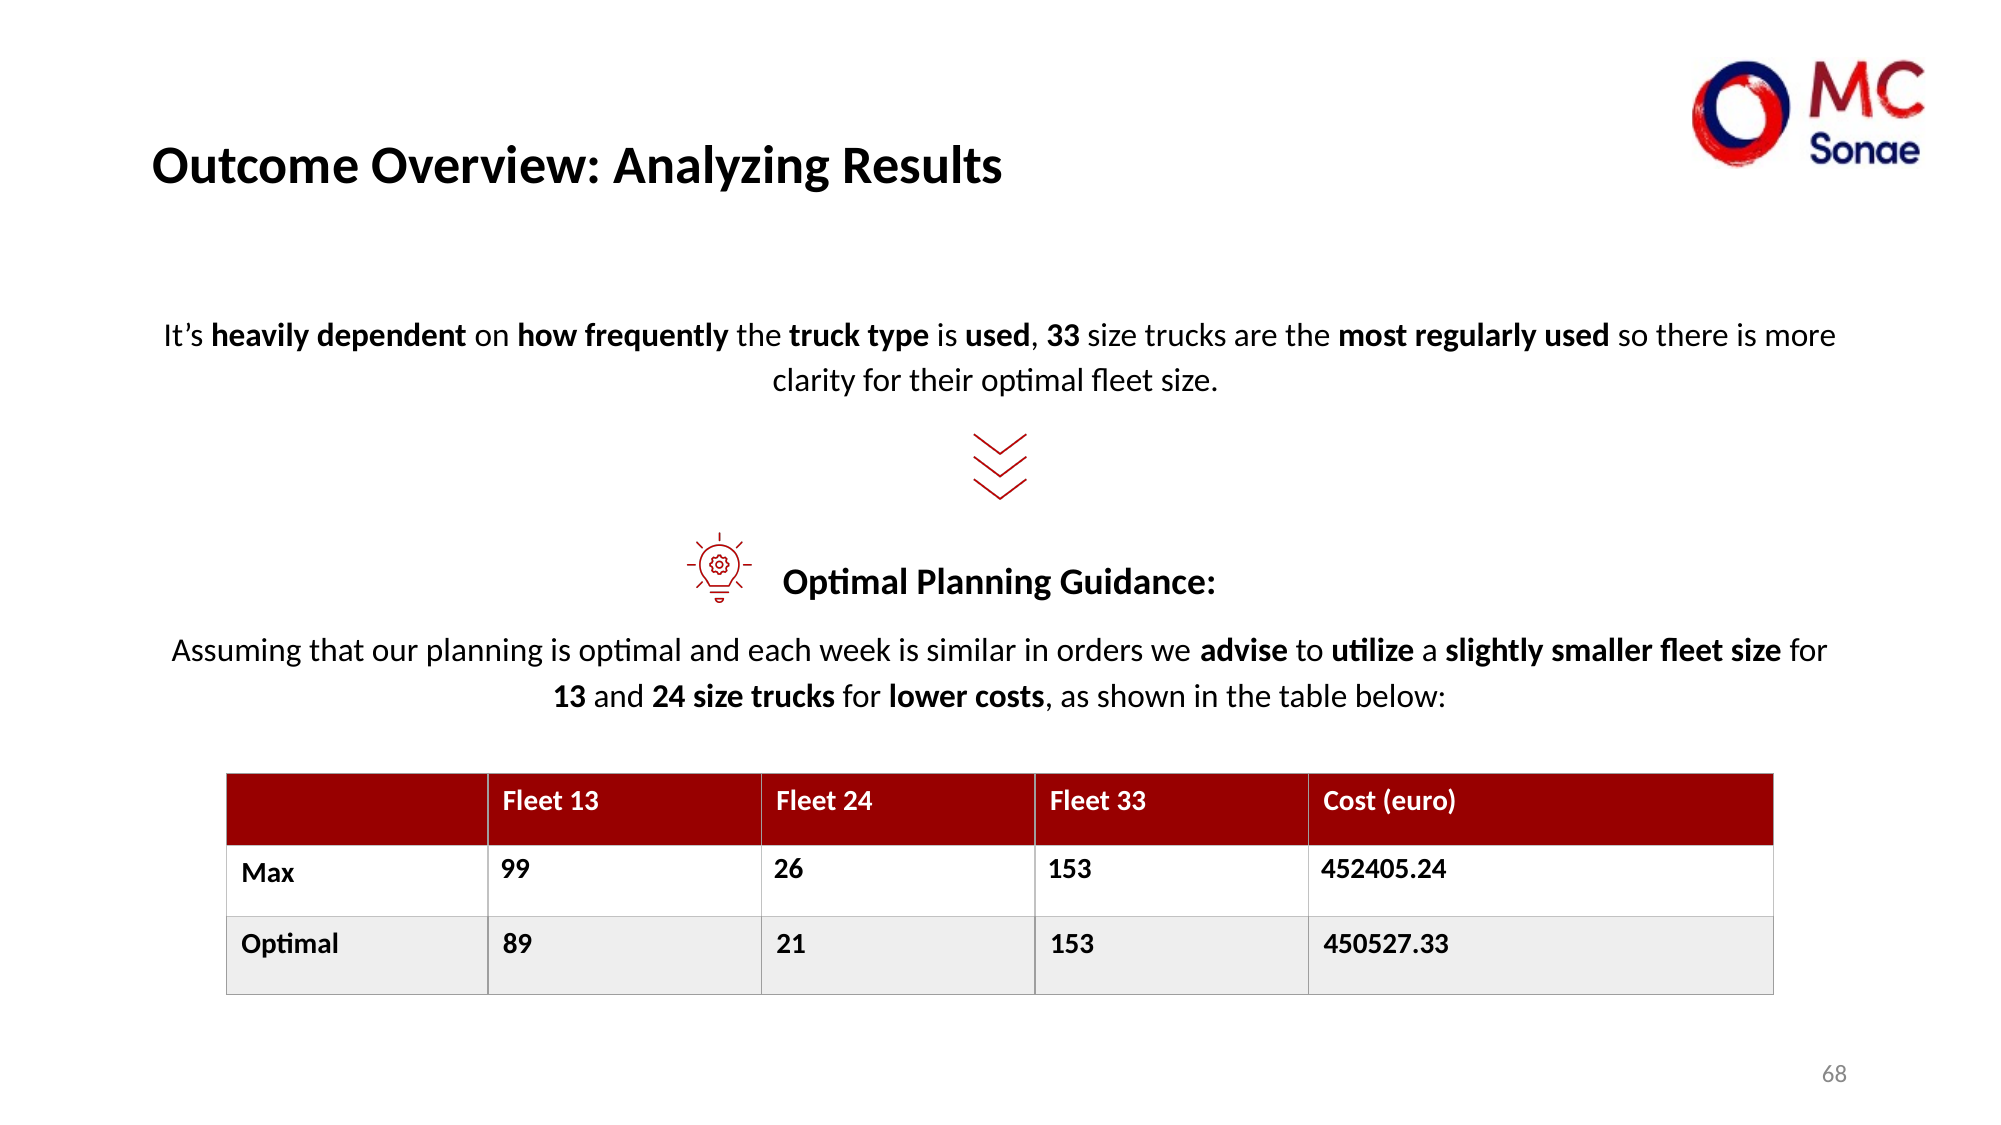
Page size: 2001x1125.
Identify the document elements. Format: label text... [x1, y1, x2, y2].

table_cell 450527.33 [1309, 917, 1773, 994]
text_box Outcome Overview: Analyzing Results [137, 59, 1863, 278]
table_header Fleet 24 [762, 774, 1034, 845]
picture [955, 421, 1045, 511]
table_cell 99 [489, 846, 761, 916]
picture [1691, 57, 1926, 169]
picture [681, 529, 759, 607]
table_header [227, 774, 487, 845]
table_cell 153 [1036, 846, 1308, 916]
table_cell Optimal [227, 917, 487, 994]
slide_number ‹#› [1412, 1042, 1863, 1103]
table_cell 21 [762, 917, 1034, 994]
table_cell 26 [762, 846, 1034, 916]
table_cell Max [227, 846, 487, 916]
text_box Optimal Planning Guidance: Assuming that our planning is optimal and each week is similar in orders we advise to utilize a slightly smaller fleet size for 13 and 24 size trucks for lower costs, as shown in the table below: [137, 549, 1863, 722]
table_header Fleet 33 [1036, 774, 1308, 845]
text_box It’s heavily dependent on how frequently the truck type is used, 33 size trucks are the most regularly used so there is more clarity for their optimal fleet size. [137, 299, 1863, 406]
table_header Fleet 13 [489, 774, 761, 845]
table_cell 153 [1036, 917, 1308, 994]
table_header Cost (euro) [1309, 774, 1773, 845]
table_cell 452405.24 [1309, 846, 1773, 916]
table_cell 89 [489, 917, 761, 994]
